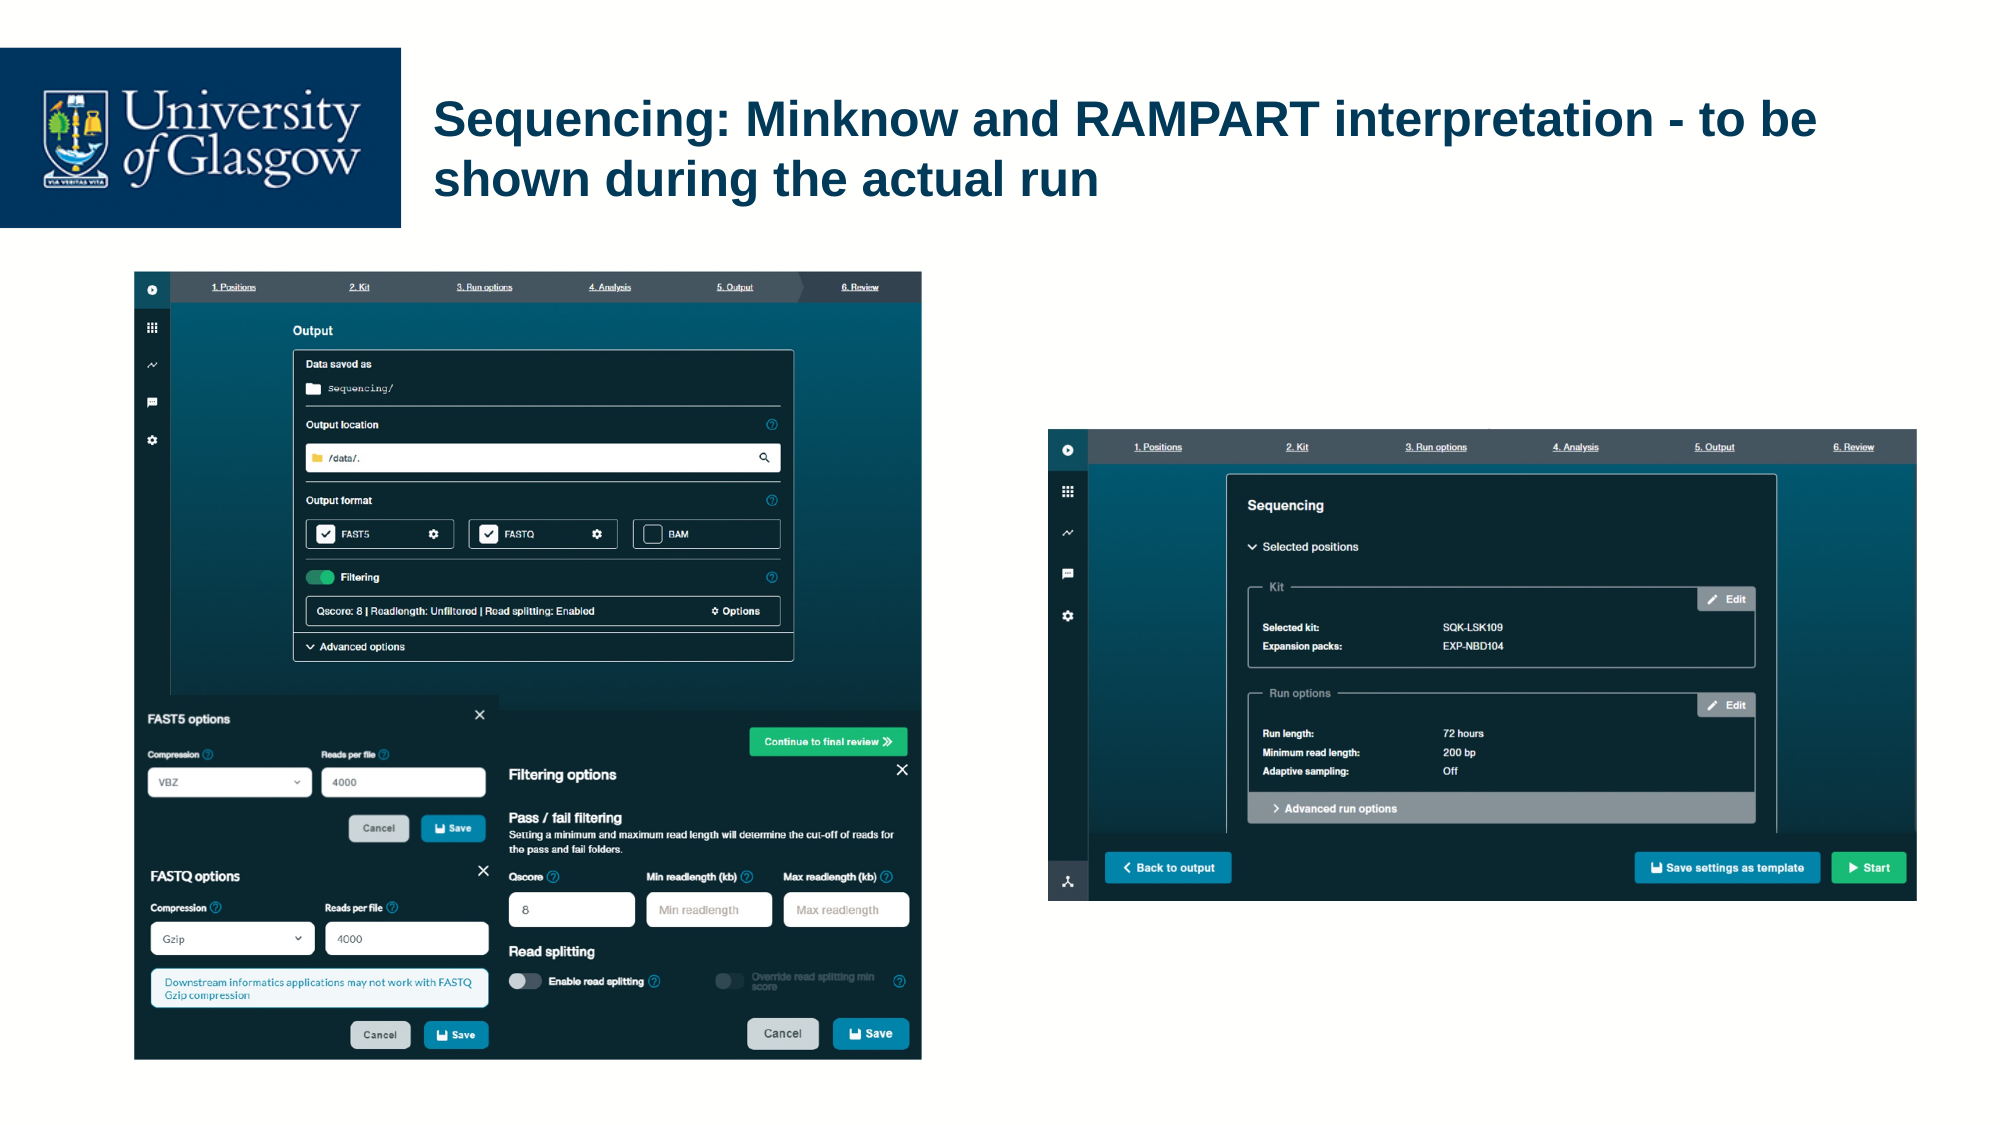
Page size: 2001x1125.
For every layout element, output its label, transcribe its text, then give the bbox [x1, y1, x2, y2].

text_box Sequencing: Minknow and RAMPART interpretation - to be shown during the actual run [431, 84, 1959, 207]
picture [0, 0, 2000, 1125]
